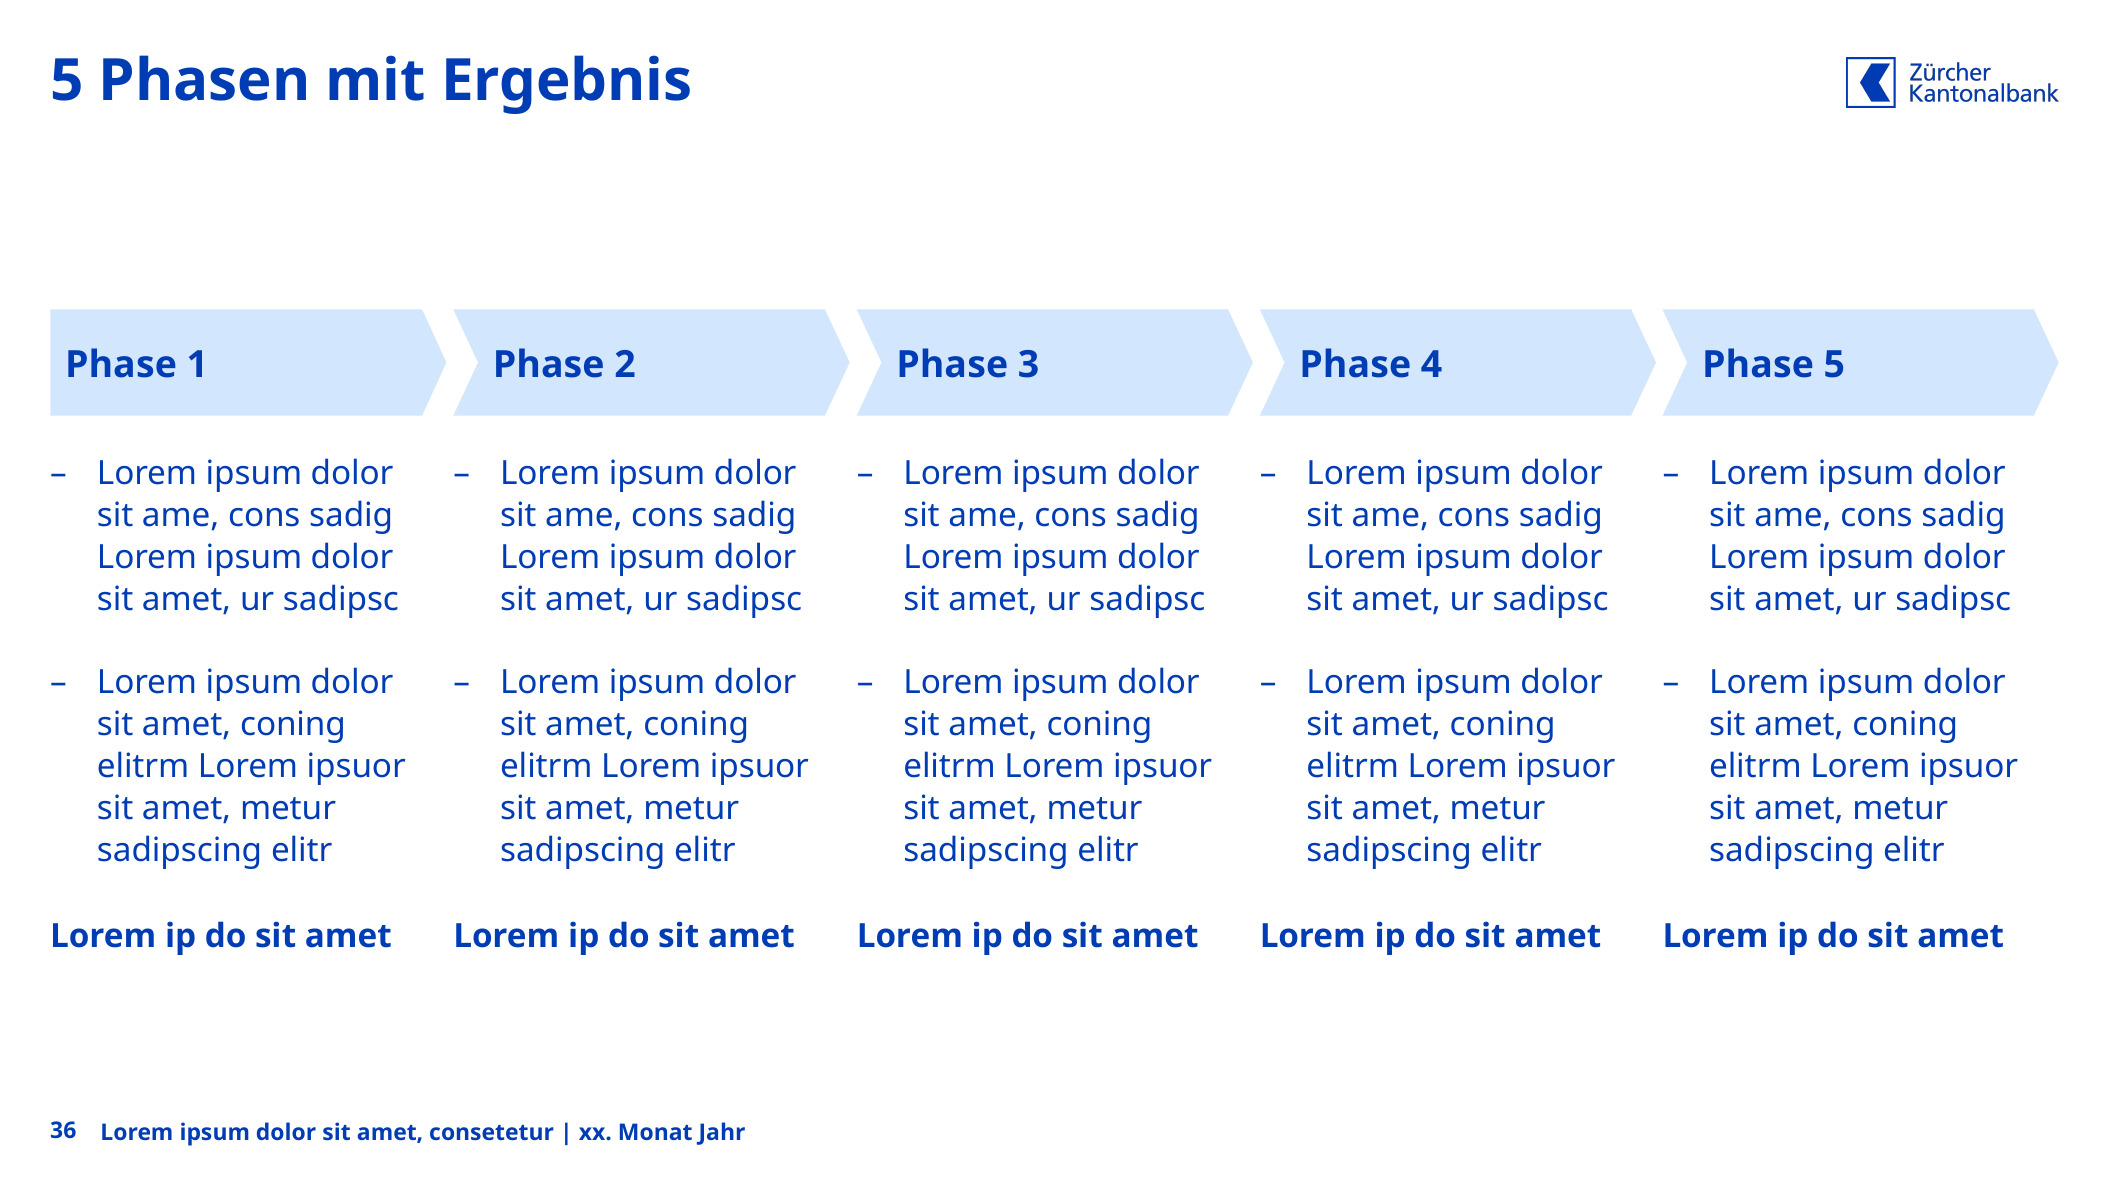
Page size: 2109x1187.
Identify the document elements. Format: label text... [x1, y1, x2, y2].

text_box Lorem ipsum dolor sit ame, cons sadig Lorem ipsum dolor sit amet, ur sadipsc Lorem ipsum dolor sit amet, coning elitrm Lorem ipsuor sit amet, metur sadipscing elitr [50, 449, 432, 869]
text_box Lorem ipsum dolor sit ame, cons sadig Lorem ipsum dolor sit amet, ur sadipsc Lorem ipsum dolor sit amet, coning elitrm Lorem ipsuor sit amet, metur sadipscing elitr [1259, 449, 1641, 869]
slide_number 36 [50, 1115, 100, 1147]
text_box Phase 2 [453, 309, 850, 416]
text_box Lorem ip do sit amet [856, 914, 1238, 955]
text_box Lorem ipsum dolor sit ame, cons sadig Lorem ipsum dolor sit amet, ur sadipsc Lorem ipsum dolor sit amet, coning elitrm Lorem ipsuor sit amet, metur sadipscing elitr [453, 449, 835, 869]
text_box Phase 1 [50, 309, 447, 416]
text_box Lorem ipsum dolor sit ame, cons sadig Lorem ipsum dolor sit amet, ur sadipsc Lorem ipsum dolor sit amet, coning elitrm Lorem ipsuor sit amet, metur sadipscing elitr [1662, 449, 2044, 869]
footer Lorem ipsum dolor sit amet, consetetur | xx. Monat Jahr [100, 1115, 1721, 1147]
text_box Lorem ipsum dolor sit ame, cons sadig Lorem ipsum dolor sit amet, ur sadipsc Lorem ipsum dolor sit amet, coning elitrm Lorem ipsuor sit amet, metur sadipscing elitr [856, 449, 1238, 869]
picture [1846, 57, 2059, 108]
text_box Lorem ip do sit amet [50, 914, 432, 955]
text_box Lorem ip do sit amet [1662, 914, 2044, 955]
text_box Phase 5 [1662, 309, 2059, 416]
text_box Phase 3 [856, 309, 1253, 416]
text_box Lorem ip do sit amet [1259, 914, 1641, 955]
text_box Phase 4 [1259, 309, 1656, 416]
text_box Lorem ip do sit amet [453, 914, 835, 955]
title 5 Phasen mit Ergebnis [50, 47, 1721, 189]
